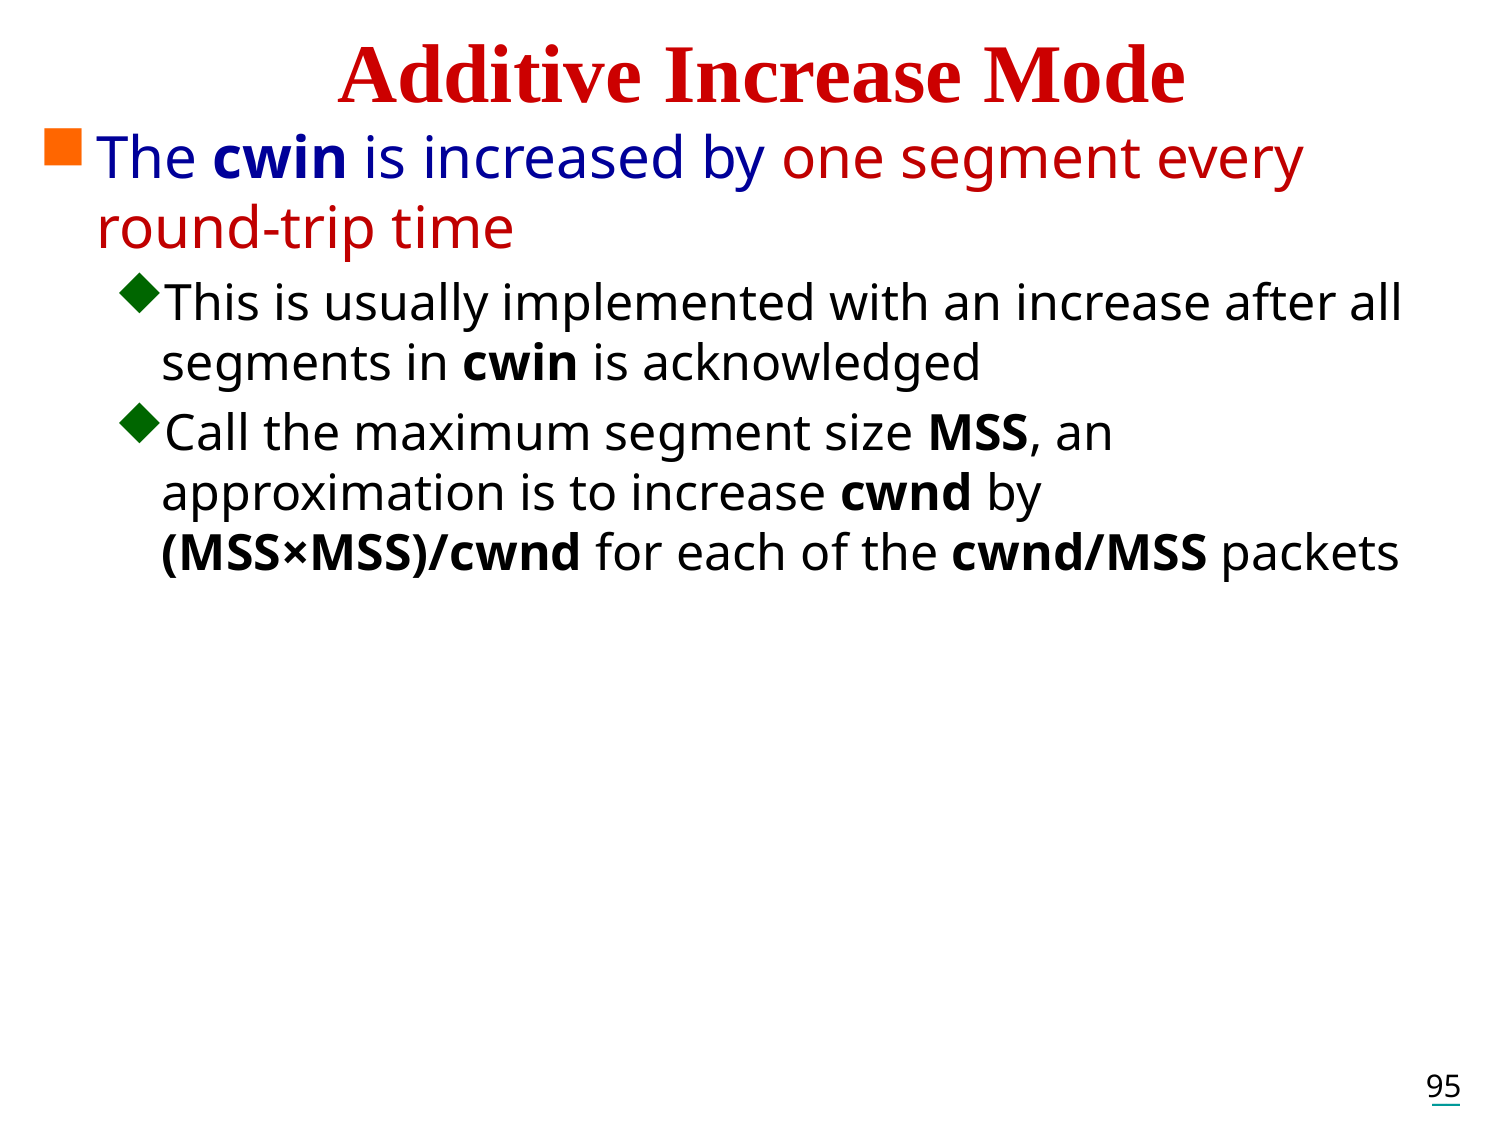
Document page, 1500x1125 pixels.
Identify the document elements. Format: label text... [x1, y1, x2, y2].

text_box The cwin is increased by one segment every round-trip time This is usually implemented with an increase after all segments in cwin is acknowledged Call the maximum segment size MSS, an approximation is to increase cwnd by (MSS×MSS)/cwnd for each of the cwnd/MSS packets [24, 112, 1450, 988]
title Additive Increase Mode [110, 14, 1415, 112]
